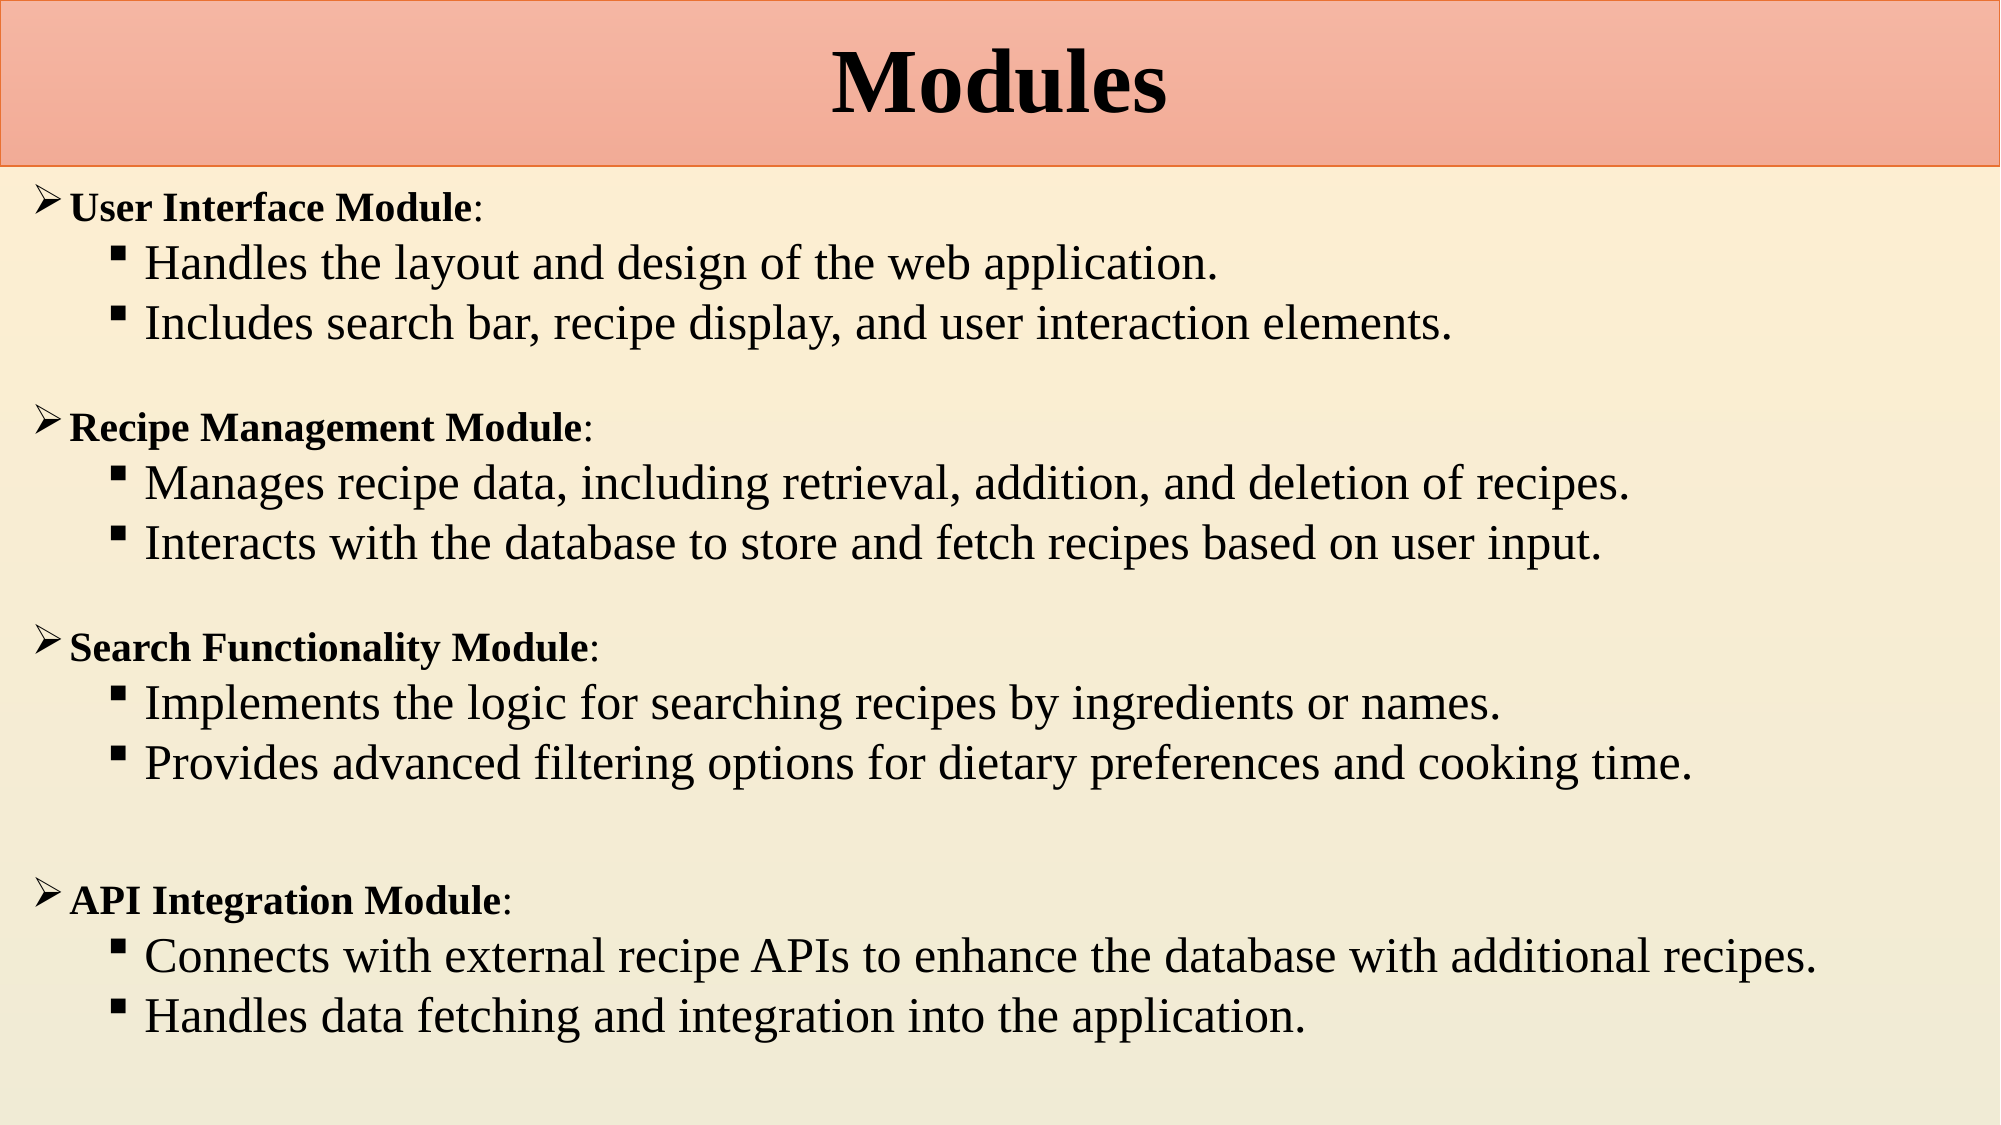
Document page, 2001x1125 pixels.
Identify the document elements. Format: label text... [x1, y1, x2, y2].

title Modules [0, 0, 2000, 167]
list User Interface Module: Handles the layout and design of the web application. Includes search bar, recipe display, and user interaction elements. Recipe Management Module: Manages recipe data, including retrieval, addition, and deletion of recipes. Interacts with the database to store and fetch recipes based on user input. Search Functionality Module: Implements the logic for searching recipes by ingredients or names. Provides advanced filtering options for dietary preferences and cooking time. API Integration Module: Connects with external recipe APIs to enhance the database with additional recipes. Handles data fetching and integration into the application. [16, 171, 1983, 1096]
